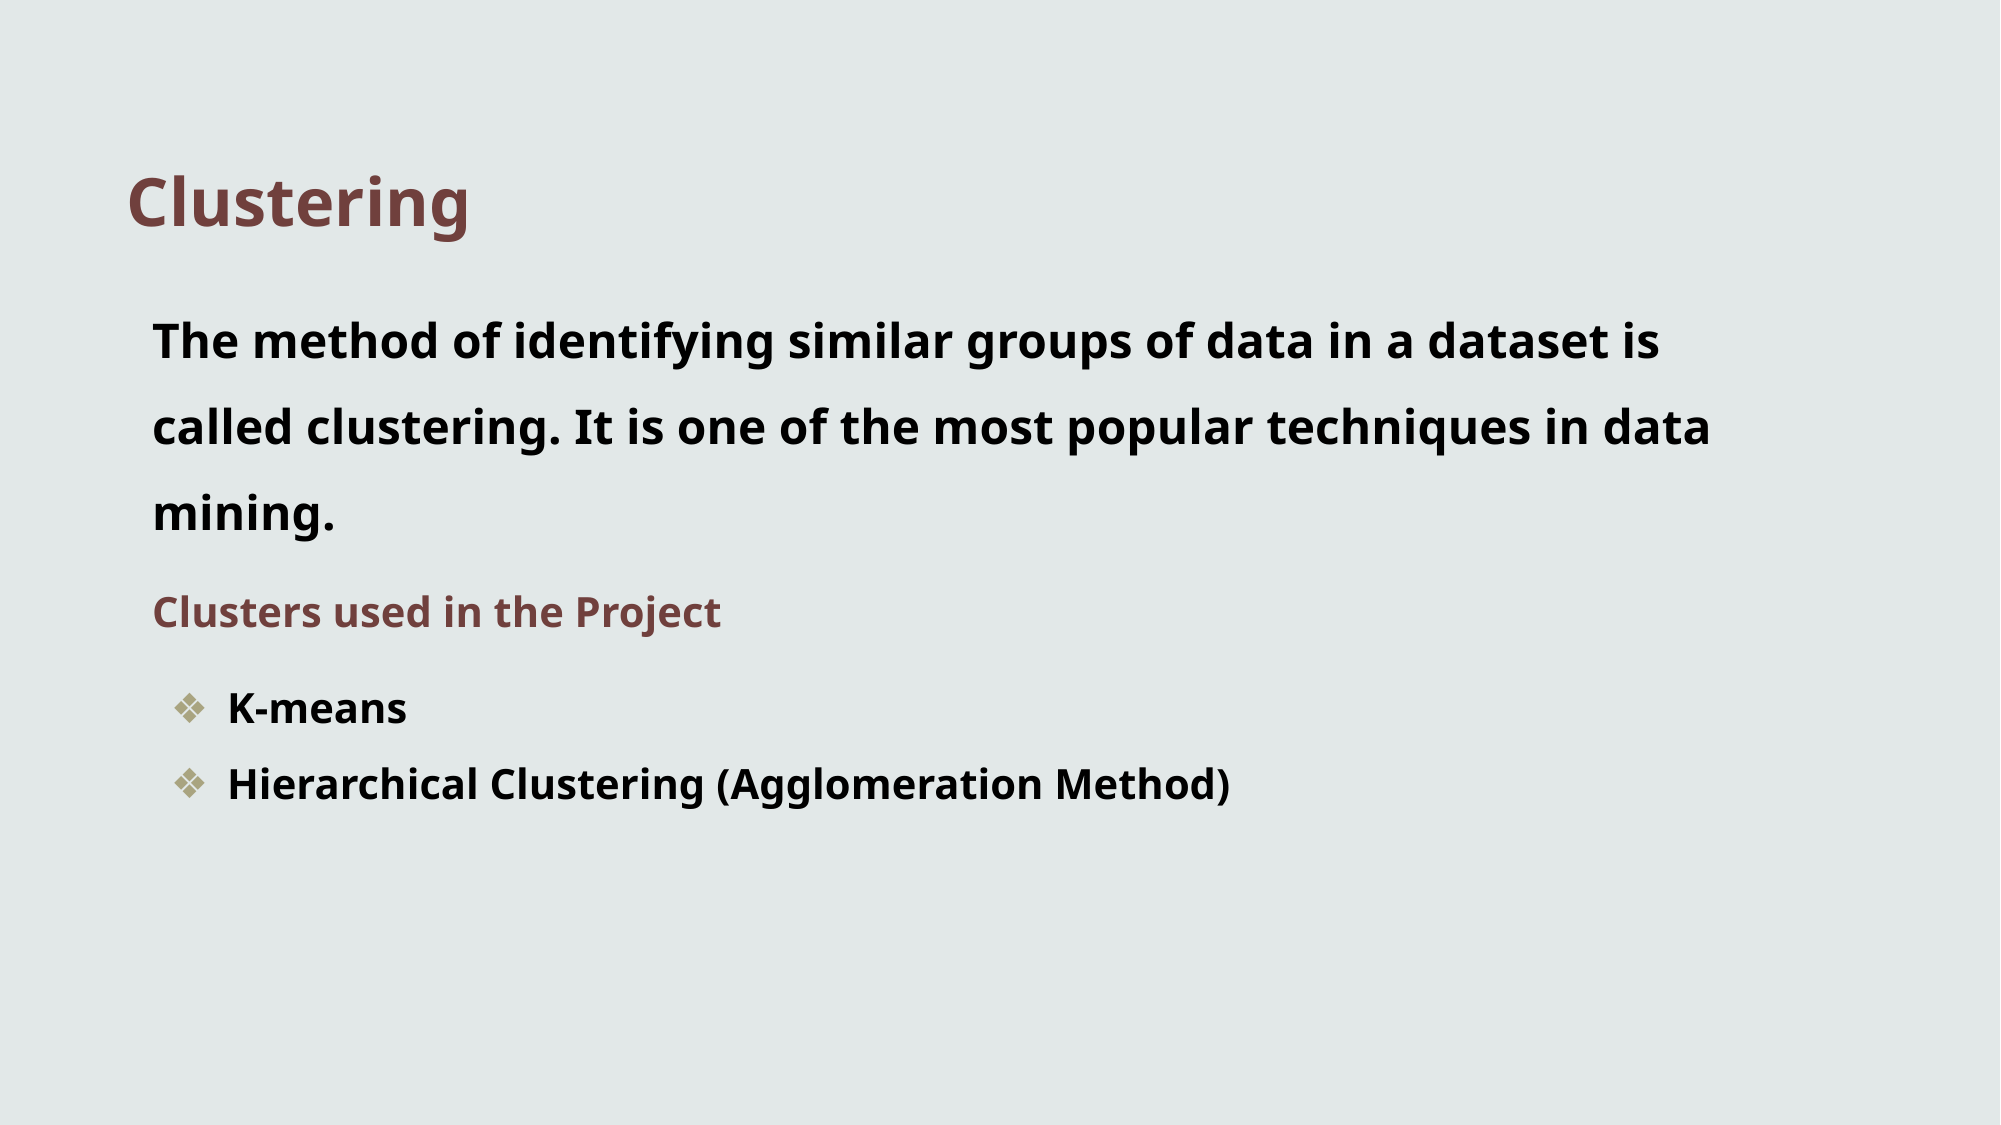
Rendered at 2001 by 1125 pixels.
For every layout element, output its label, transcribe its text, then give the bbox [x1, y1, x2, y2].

list The method of identifying similar groups of data in a dataset is called clustering. It is one of the most popular techniques in data mining. Clusters used in the Project K-means Hierarchical Clustering (Agglomeration Method) [137, 273, 1813, 937]
title Clustering [111, 64, 1838, 248]
